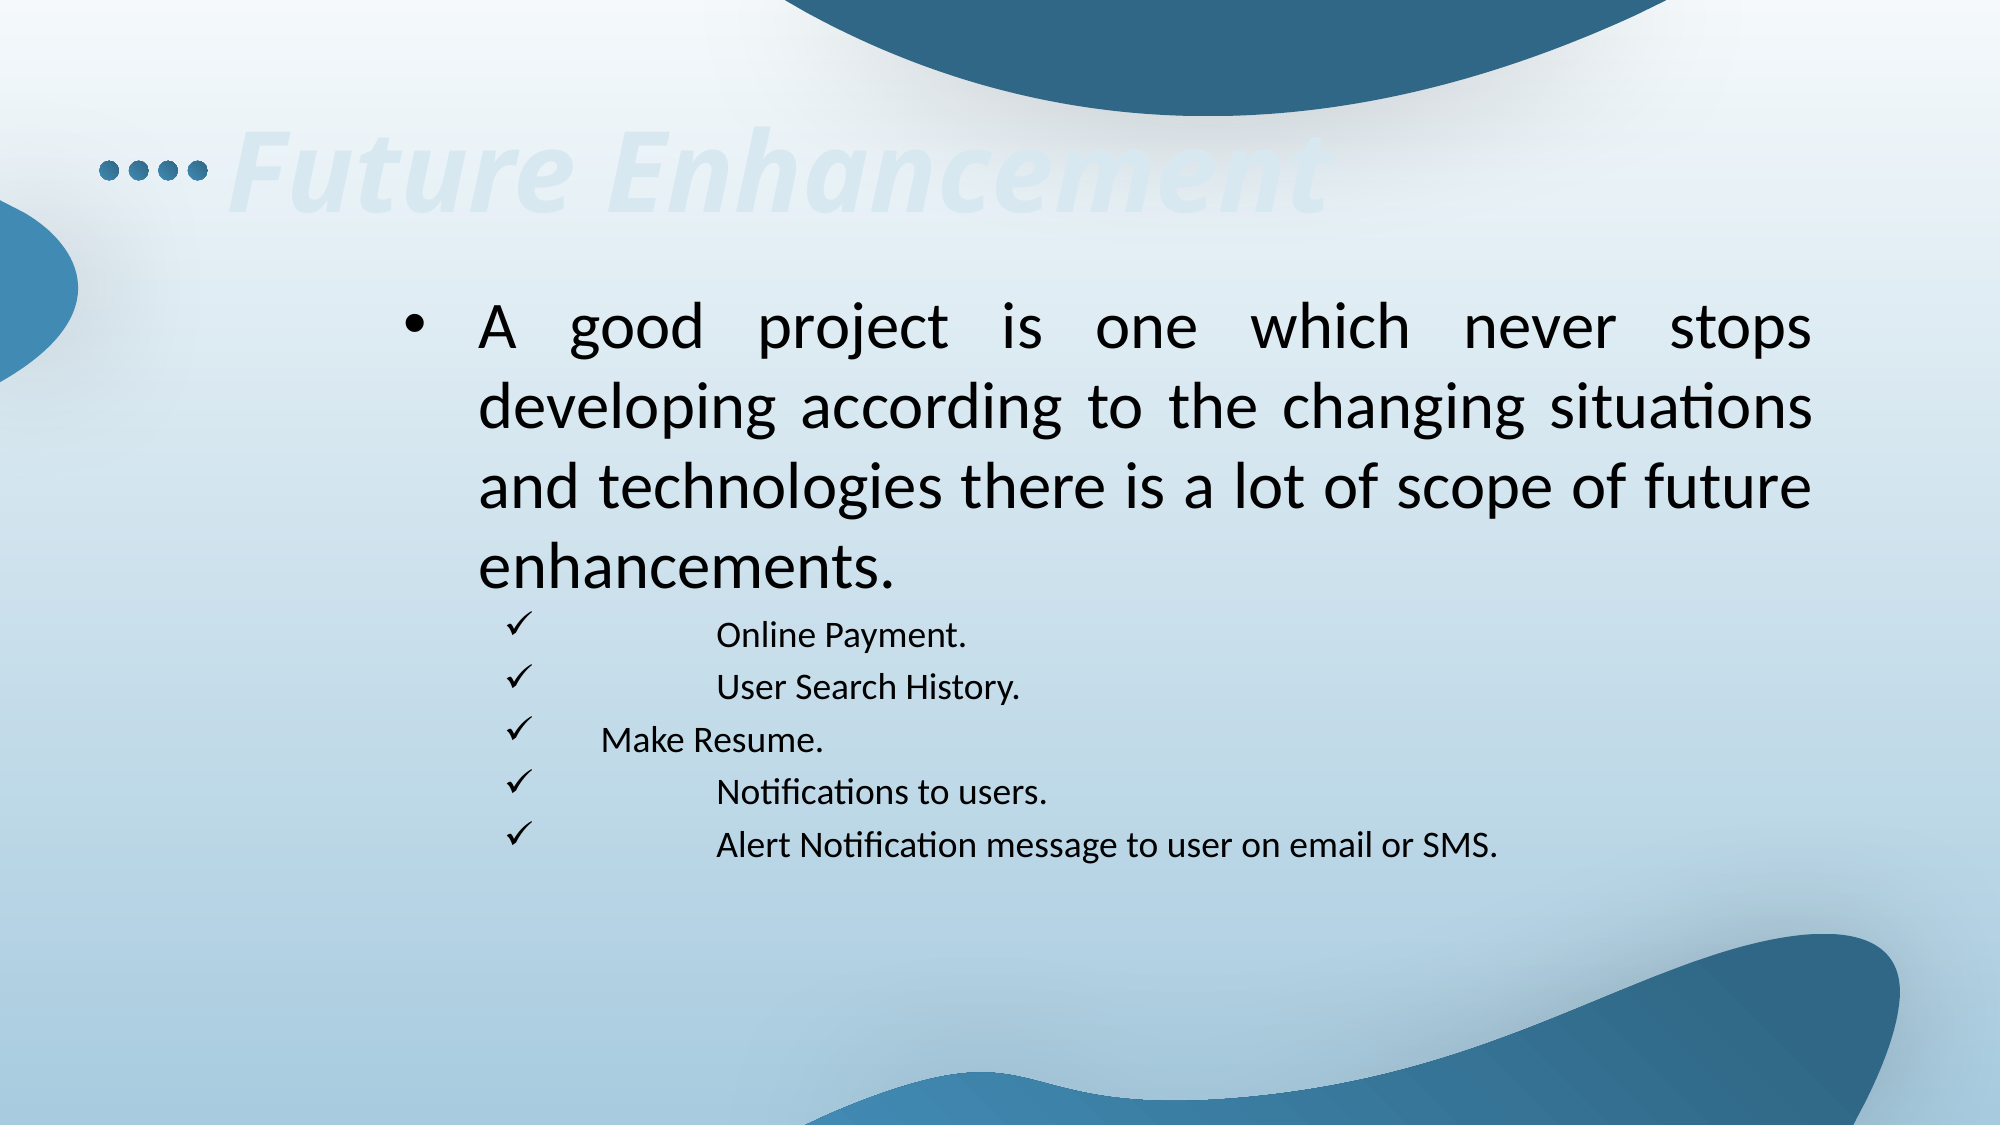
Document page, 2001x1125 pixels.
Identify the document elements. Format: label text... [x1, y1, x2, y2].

text_box Future Enhancement [211, 92, 1378, 243]
list A good project is one which never stops developing according to the changing situations and technologies there is a lot of scope of future enhancements. Online Payment. User Search History. Make Resume. Notifications to users. Alert Notification message to user on email or SMS. [404, 281, 1815, 919]
